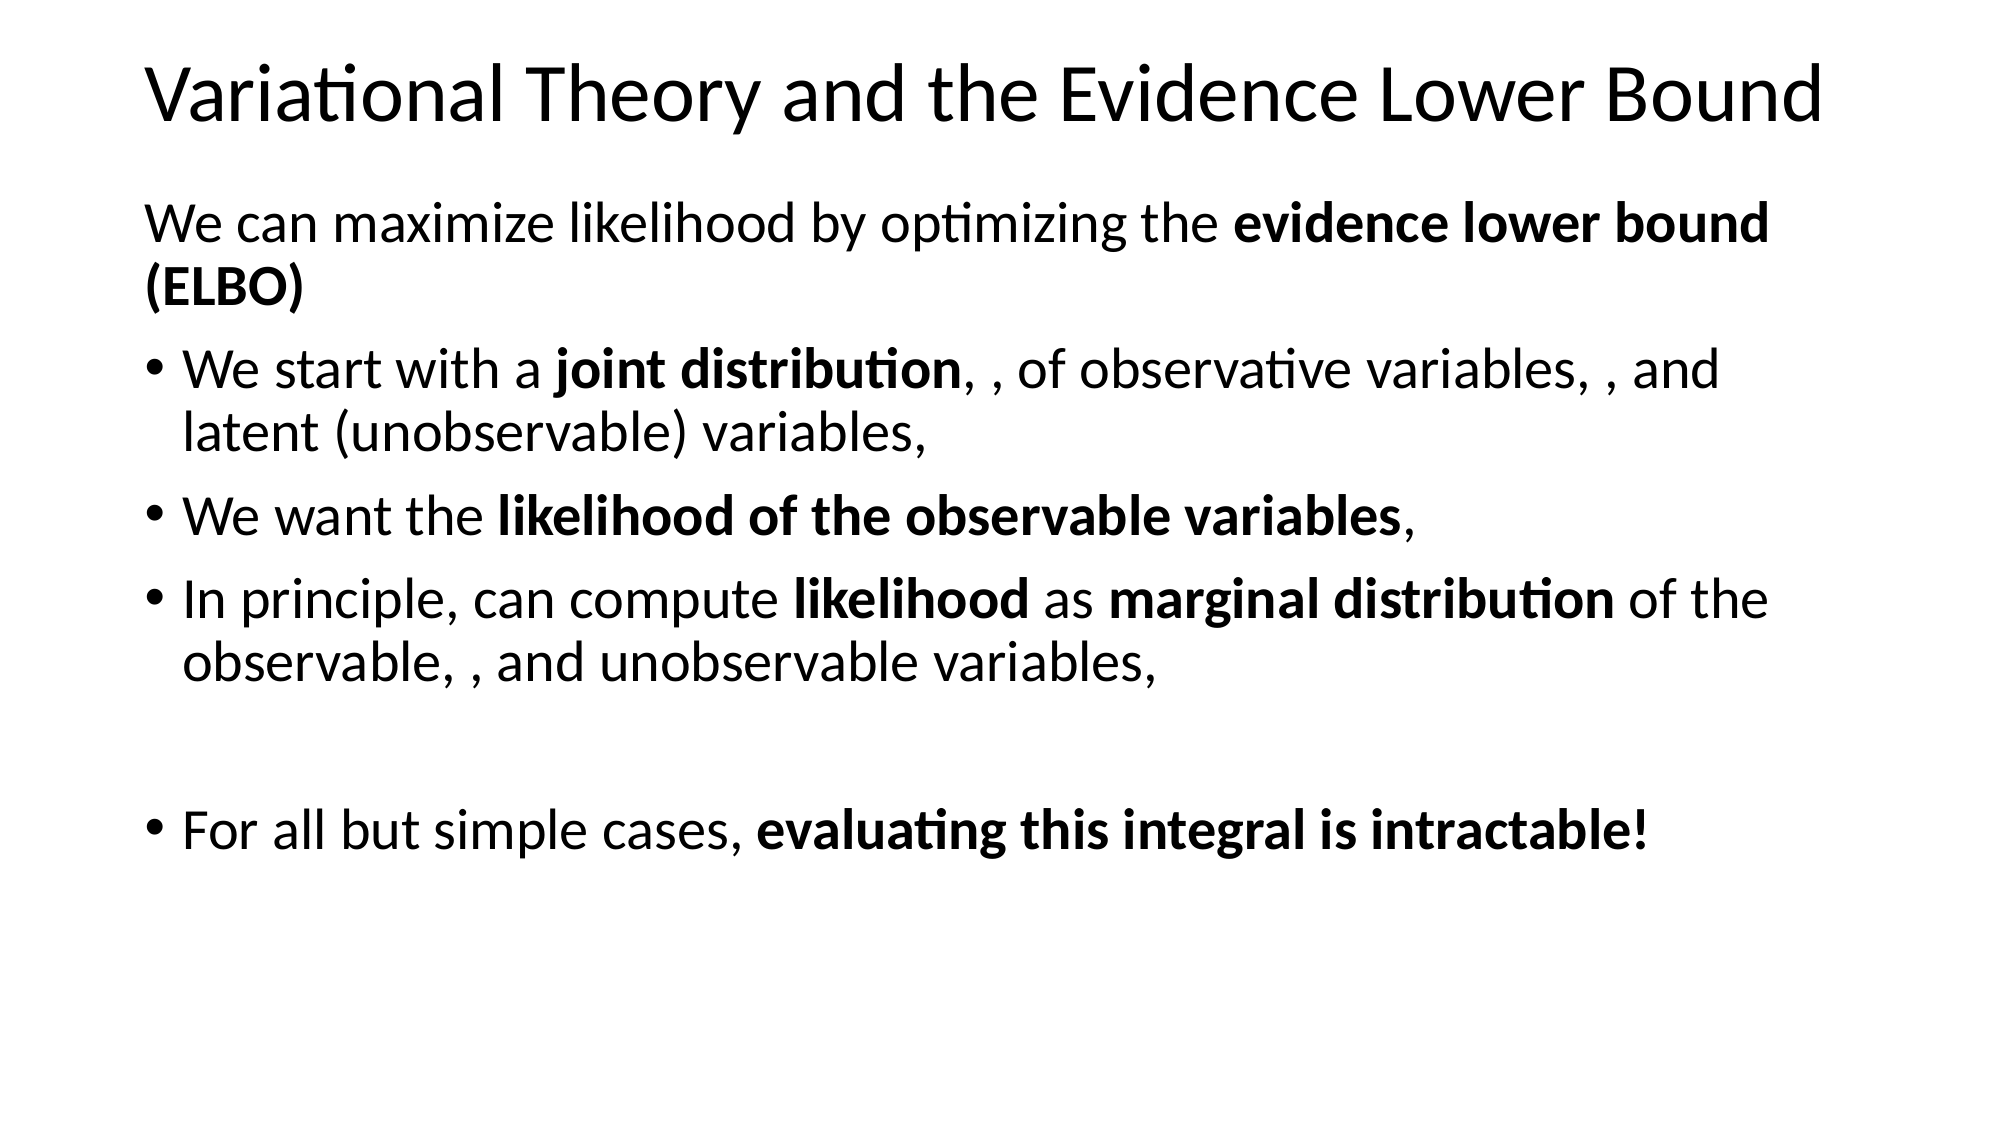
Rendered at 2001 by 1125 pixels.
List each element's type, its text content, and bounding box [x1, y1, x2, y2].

title Variational Theory and the Evidence Lower Bound [129, 22, 1855, 166]
